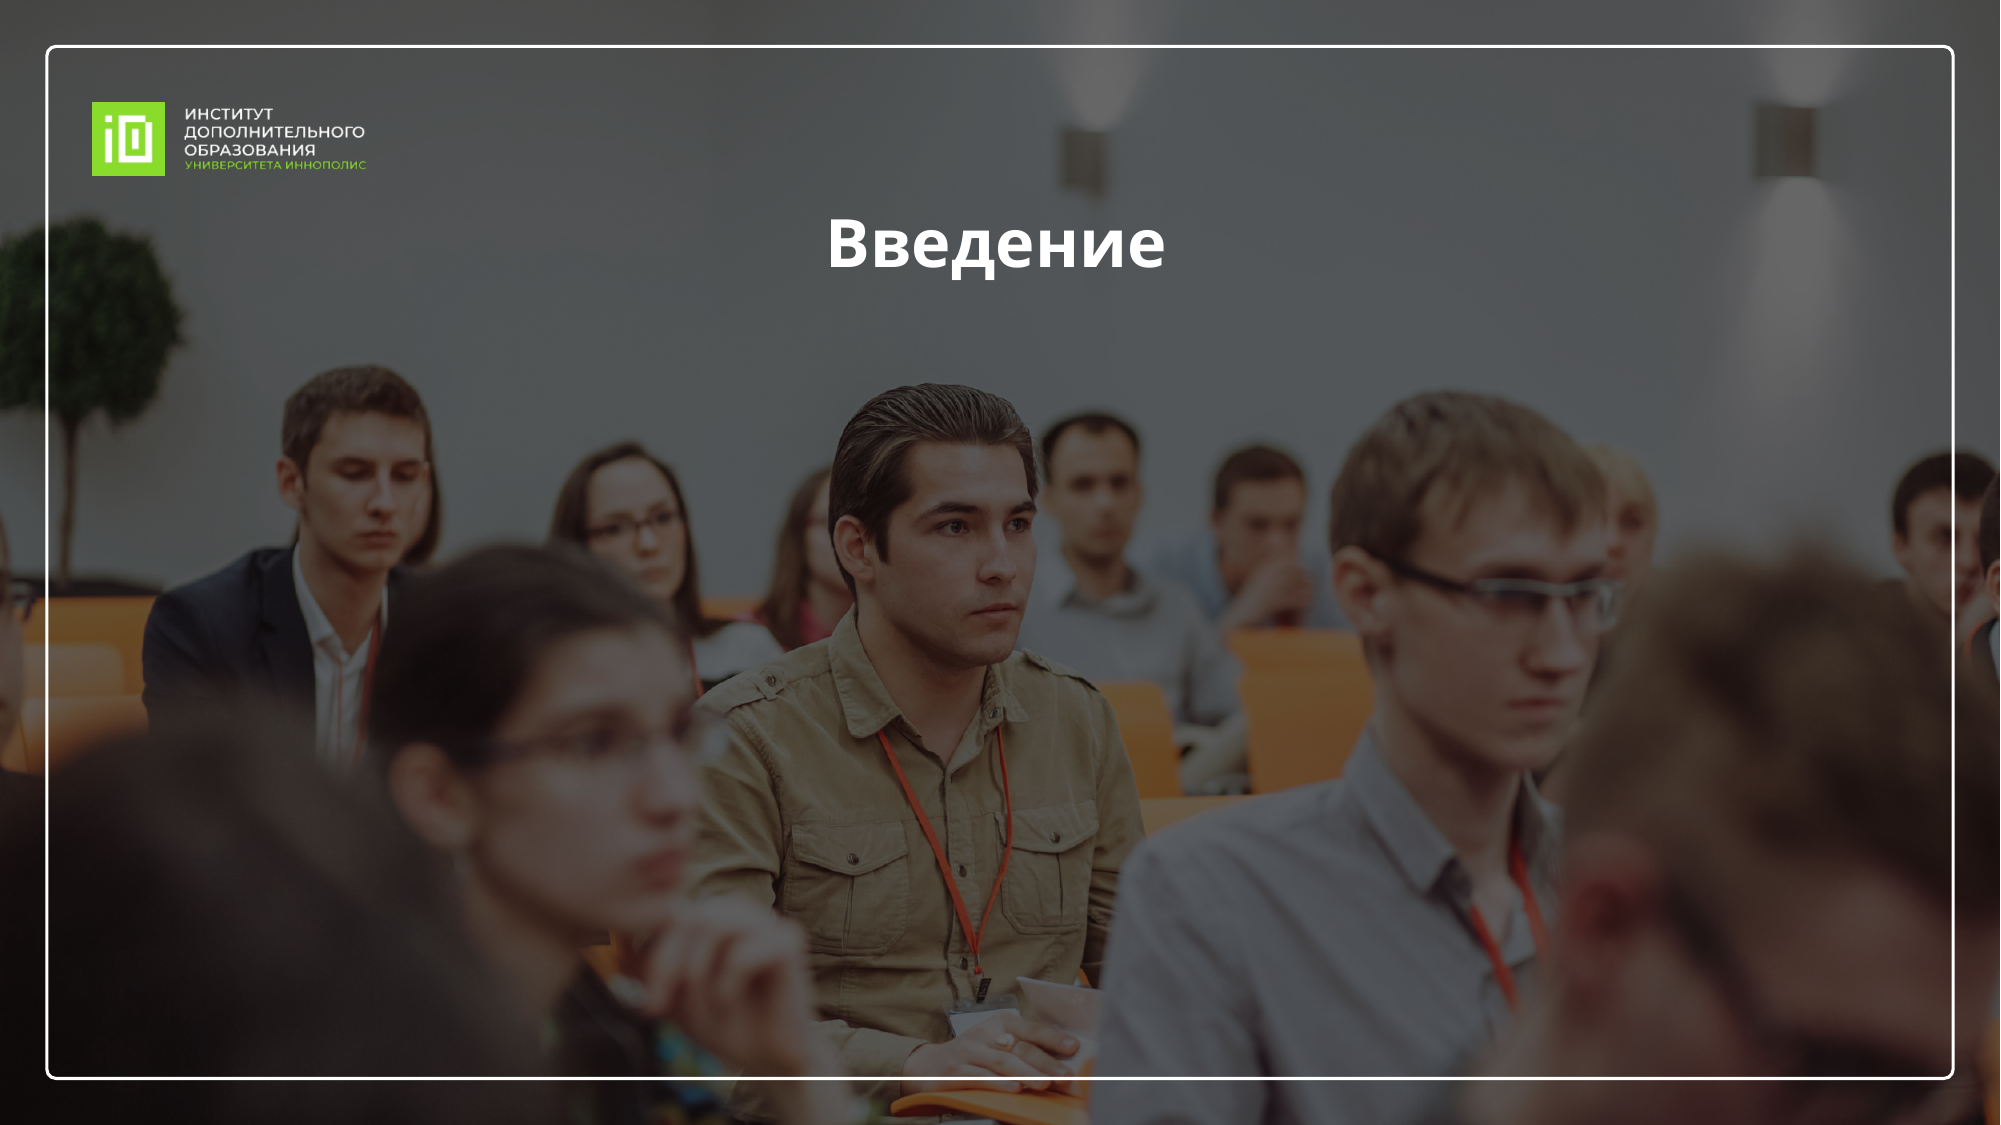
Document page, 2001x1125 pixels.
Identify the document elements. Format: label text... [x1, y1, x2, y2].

title Введение [810, 193, 1190, 303]
picture [0, 0, 2000, 1125]
